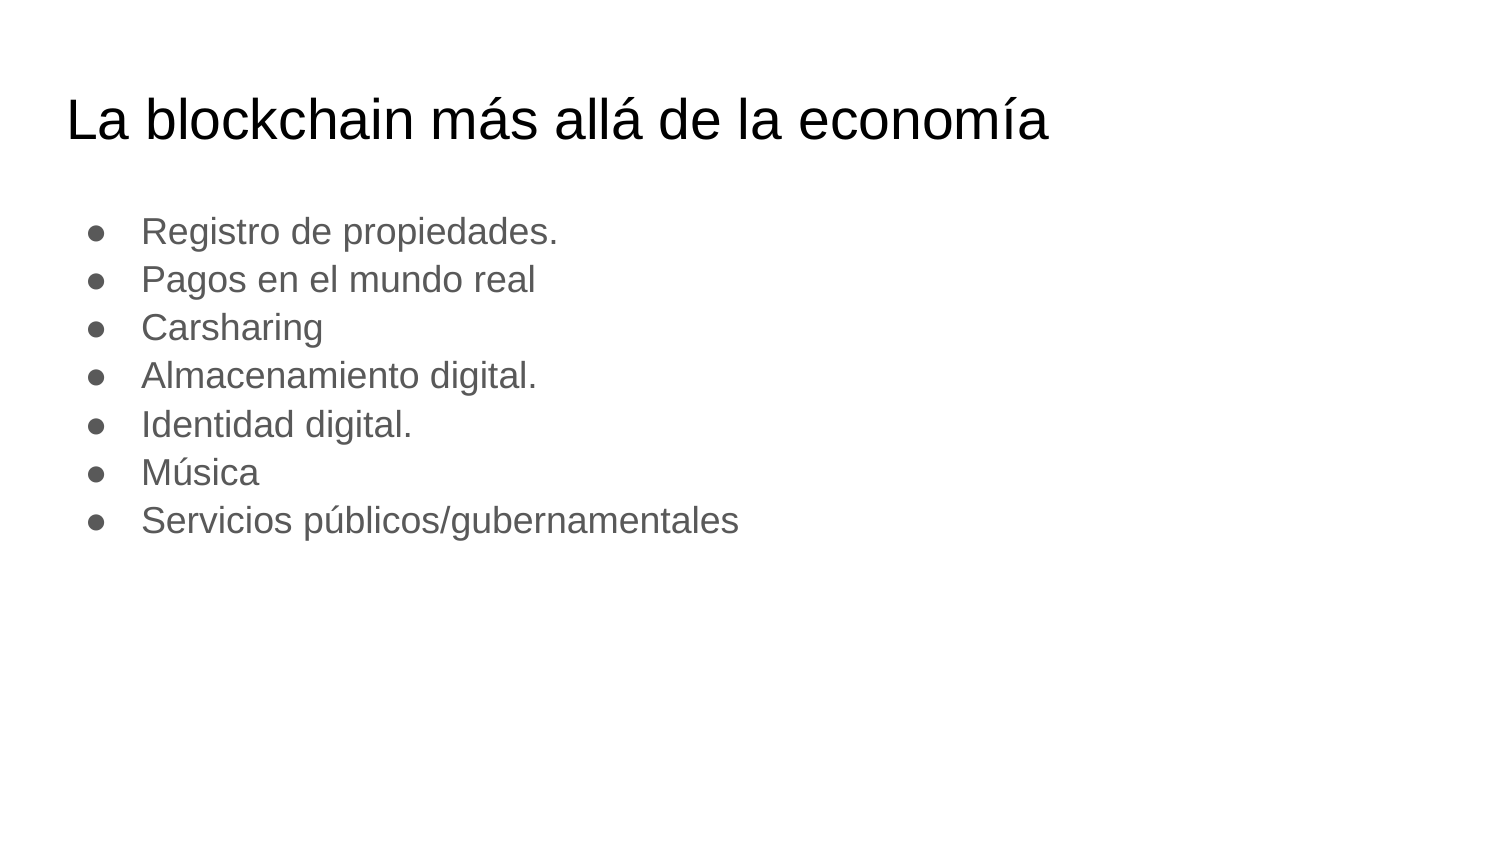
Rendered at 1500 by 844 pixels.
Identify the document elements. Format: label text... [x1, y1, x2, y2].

list Registro de propiedades. Pagos en el mundo real Carsharing Almacenamiento digital. Identidad digital. Música Servicios públicos/gubernamentales [51, 189, 1449, 750]
title La blockchain más allá de la economía [51, 72, 1449, 167]
